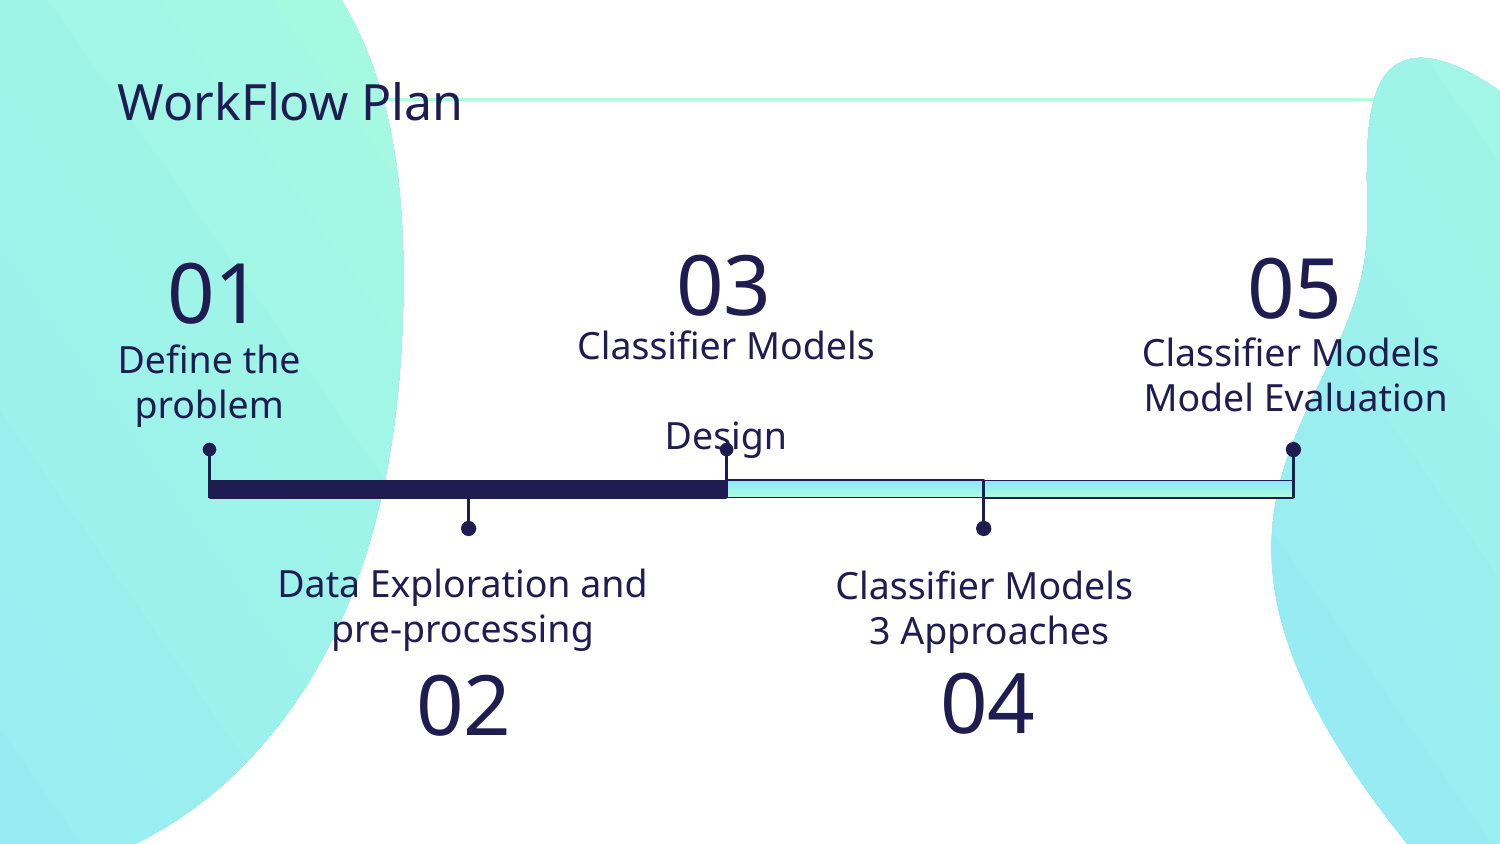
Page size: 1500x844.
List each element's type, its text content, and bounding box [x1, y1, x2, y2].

text_box [0, 0, 404, 844]
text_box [977, 480, 1294, 535]
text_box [720, 443, 985, 498]
text_box 01 [152, 225, 348, 356]
text_box 05 [1232, 220, 1428, 350]
title Classifier Models Model Evaluation [1103, 313, 1488, 403]
title Classifier Models Design [557, 306, 895, 396]
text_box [203, 443, 469, 499]
text_box [1271, 57, 1500, 844]
title Define the problem [88, 321, 331, 410]
text_box 03 [661, 217, 857, 347]
text_box 02 [401, 636, 597, 767]
text_box 04 [925, 635, 1121, 765]
title WorkFlow Plan [102, 55, 1101, 144]
text_box [1287, 443, 1300, 455]
title Classifier Models 3 Approaches [758, 546, 1220, 636]
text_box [462, 480, 727, 535]
title Data Exploration and pre-processing [240, 545, 686, 634]
